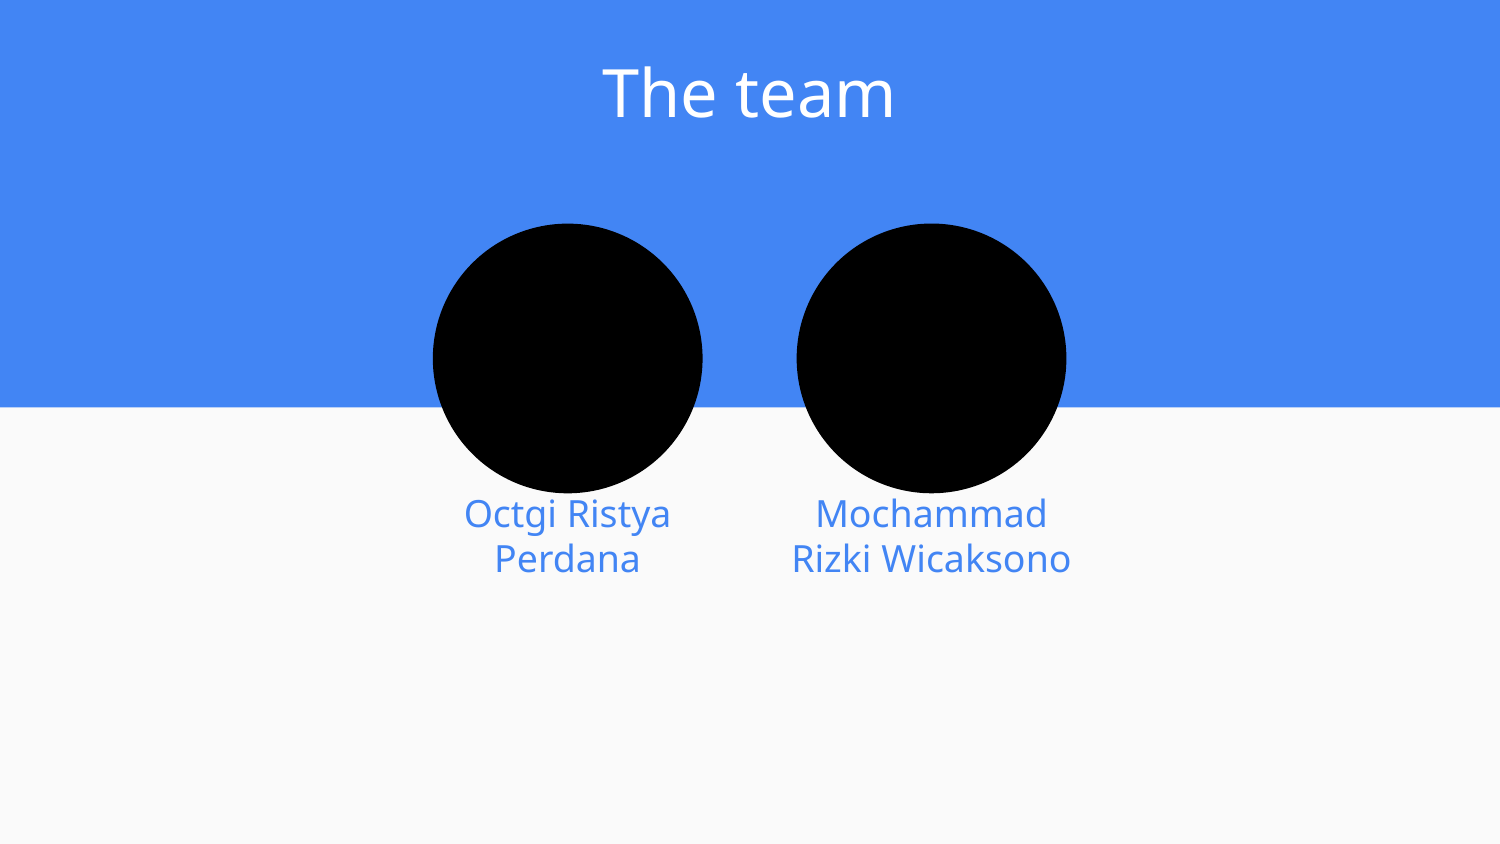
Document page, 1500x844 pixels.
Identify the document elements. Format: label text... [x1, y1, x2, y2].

text_box [0, 0, 1500, 408]
title The team [51, 36, 1449, 203]
picture [432, 223, 703, 494]
picture [796, 223, 1067, 494]
title Mochammad Rizki Wicaksono [765, 499, 1098, 595]
title Octgi Ristya Perdana [401, 499, 734, 595]
